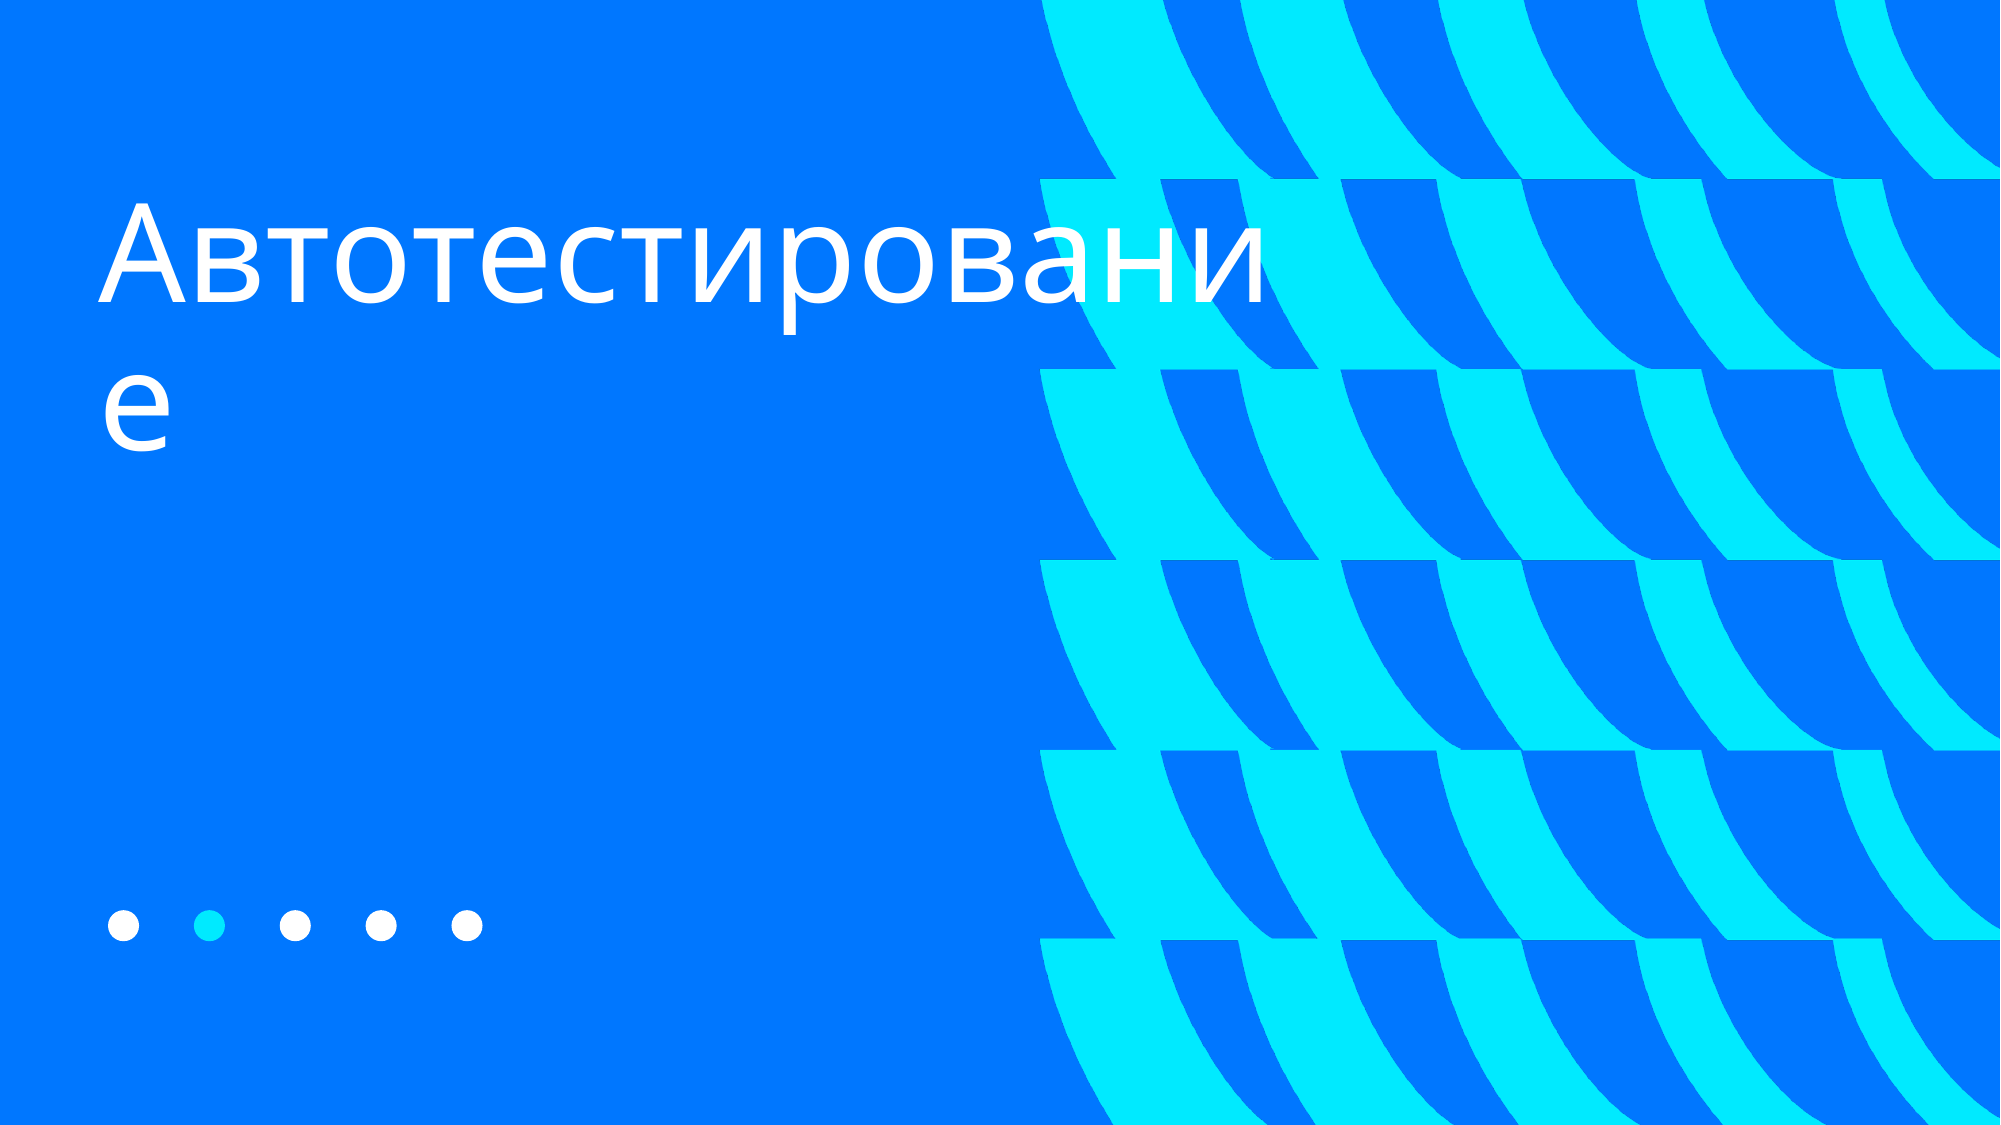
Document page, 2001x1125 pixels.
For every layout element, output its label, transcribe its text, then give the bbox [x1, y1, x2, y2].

title Автотестирование [98, 183, 1331, 481]
text_box [193, 910, 225, 942]
text_box [108, 910, 140, 942]
picture [1035, 0, 2000, 1125]
text_box [279, 910, 311, 942]
text_box [451, 910, 483, 942]
text_box [365, 910, 397, 942]
